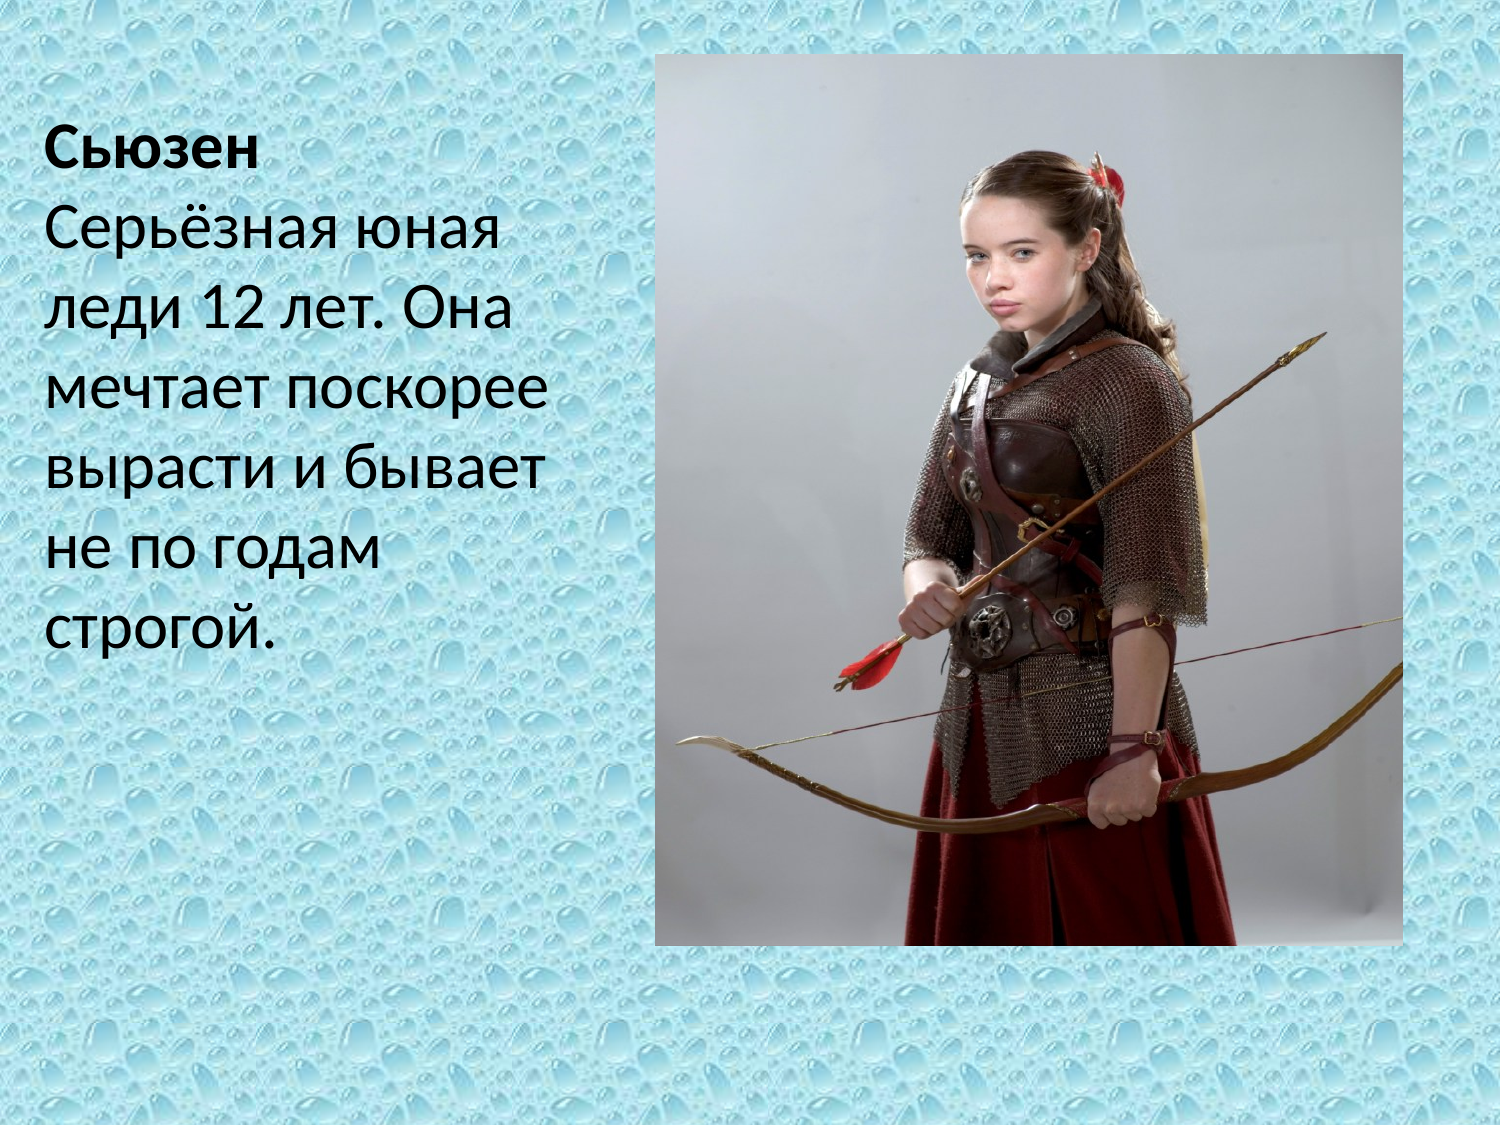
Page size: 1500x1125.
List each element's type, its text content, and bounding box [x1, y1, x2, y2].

picture [0, 0, 1500, 1125]
text_box Сьюзен Серьёзная юная леди 12 лет. Она мечтает поскорее вырасти и бывает не по годам строгой. [29, 94, 573, 669]
